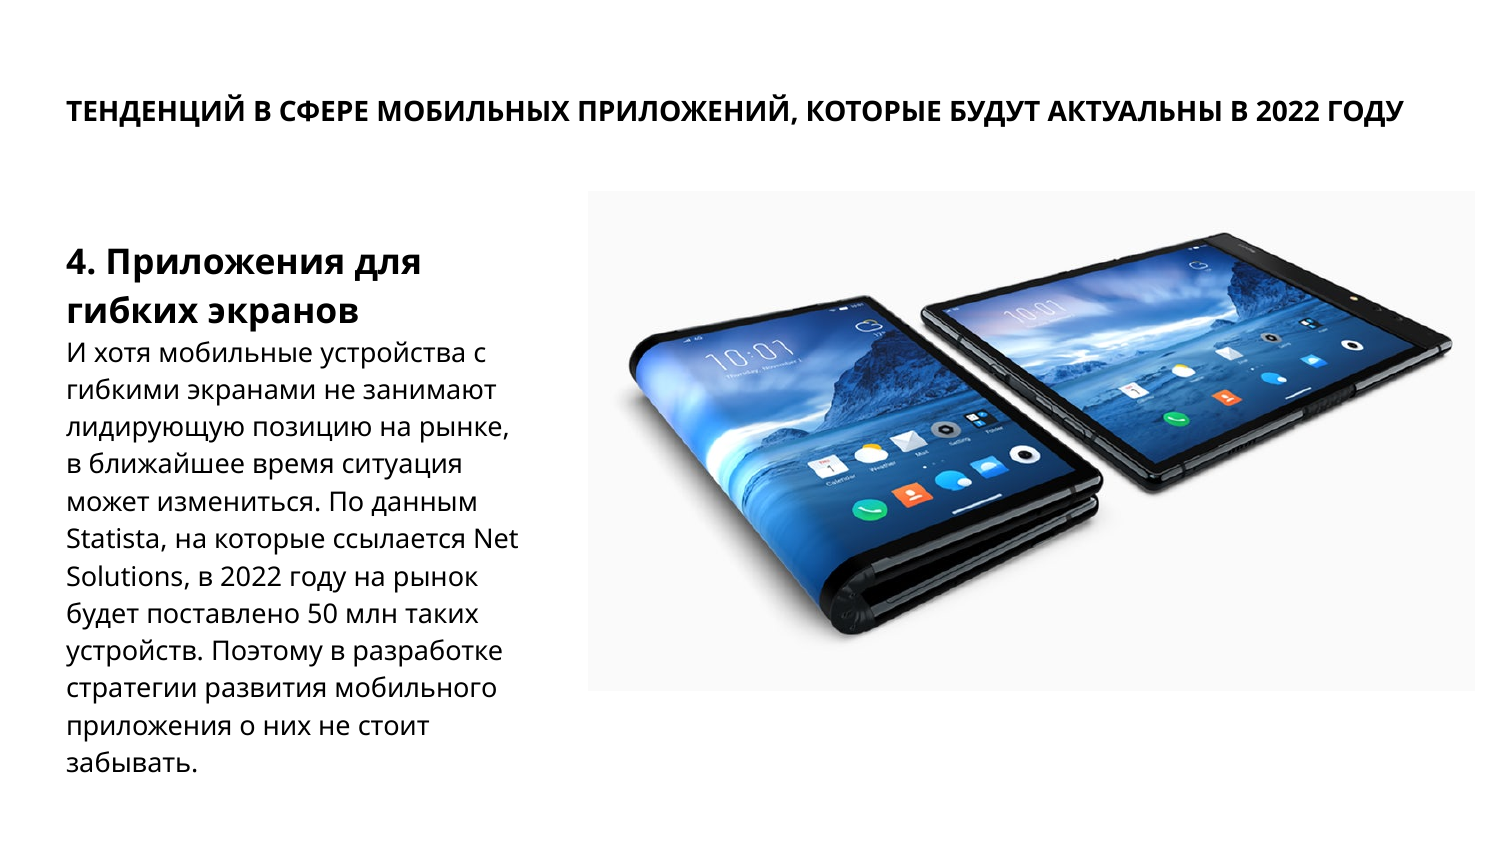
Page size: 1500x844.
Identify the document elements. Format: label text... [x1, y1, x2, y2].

title ТЕНДЕНЦИЙ В СФЕРЕ МОБИЛЬНЫХ ПРИЛОЖЕНИЙ, КОТОРЫЕ БУДУТ АКТУАЛЬНЫ В 2022 ГОДУ [51, 72, 1449, 167]
picture [588, 191, 1476, 692]
text_box 4. Приложения для гибких экранов И хотя мобильные устройства с гибкими экранами не занимают лидирующую позицию на рынке, в ближайшее время ситуация может измениться. По данным Statista, на которые ссылается Net Solutions, в 2022 году на рынок будет поставлено 50 млн таких устройств. Поэтому в разработке стратегии развития мобильного приложения о них не стоит забывать. [51, 217, 544, 793]
